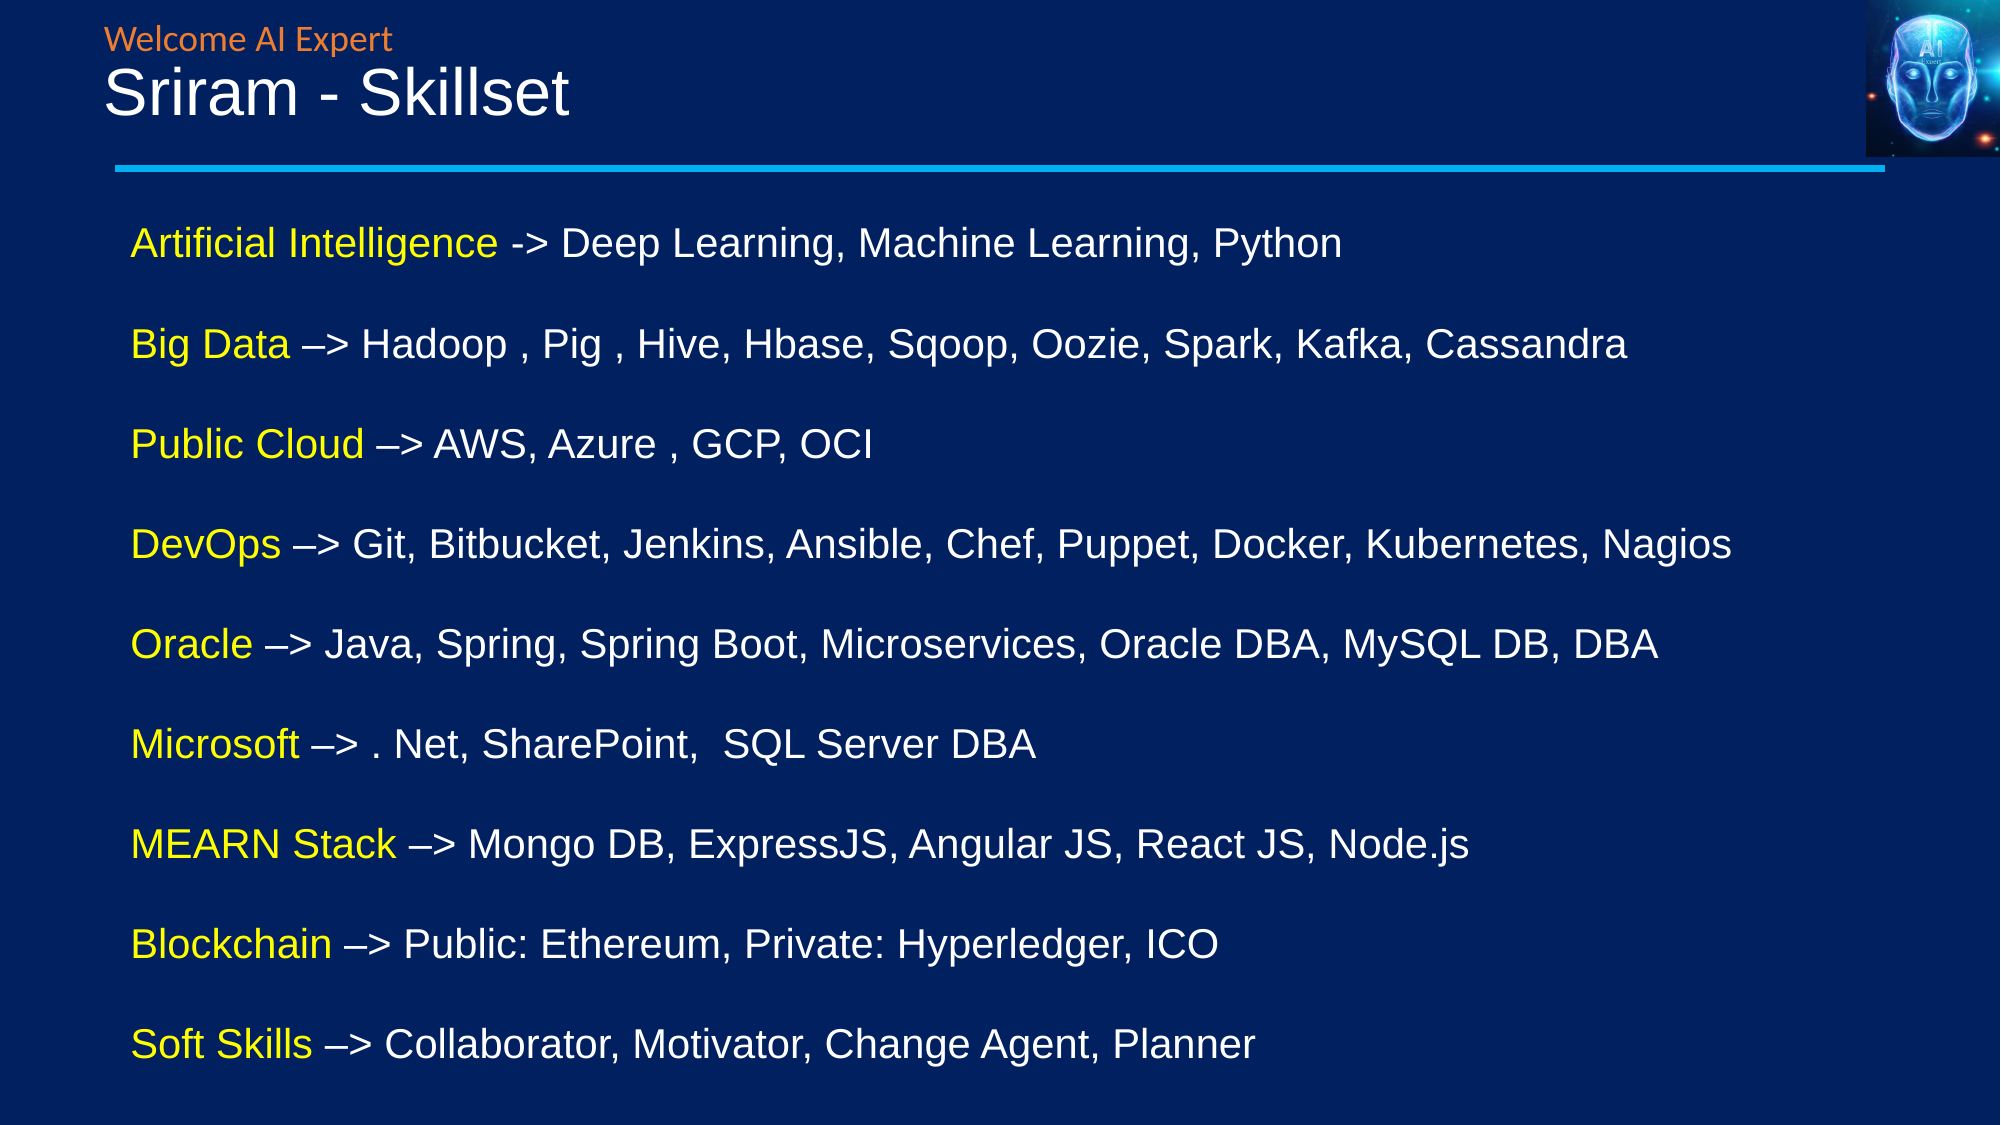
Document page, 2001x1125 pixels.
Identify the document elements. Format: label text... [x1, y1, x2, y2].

text_box Artificial Intelligence -> Deep Learning, Machine Learning, Python Big Data –> Hadoop , Pig , Hive, Hbase, Sqoop, Oozie, Spark, Kafka, Cassandra Public Cloud –> AWS, Azure , GCP, OCI DevOps –> Git, Bitbucket, Jenkins, Ansible, Chef, Puppet, Docker, Kubernetes, Nagios Oracle –> Java, Spring, Spring Boot, Microservices, Oracle DBA, MySQL DB, DBA Microsoft –> . Net, SharePoint, SQL Server DBA MEARN Stack –> Mongo DB, ExpressJS, Angular JS, React JS, Node.js Blockchain –> Public: Ethereum, Private: Hyperledger, ICO Soft Skills –> Collaborator, Motivator, Change Agent, Planner [115, 208, 1885, 1074]
picture [1866, 0, 2000, 157]
title Sriram - Skillset [89, 34, 1866, 154]
text_box [115, 165, 1885, 172]
text_box Welcome AI Expert [89, 6, 688, 67]
